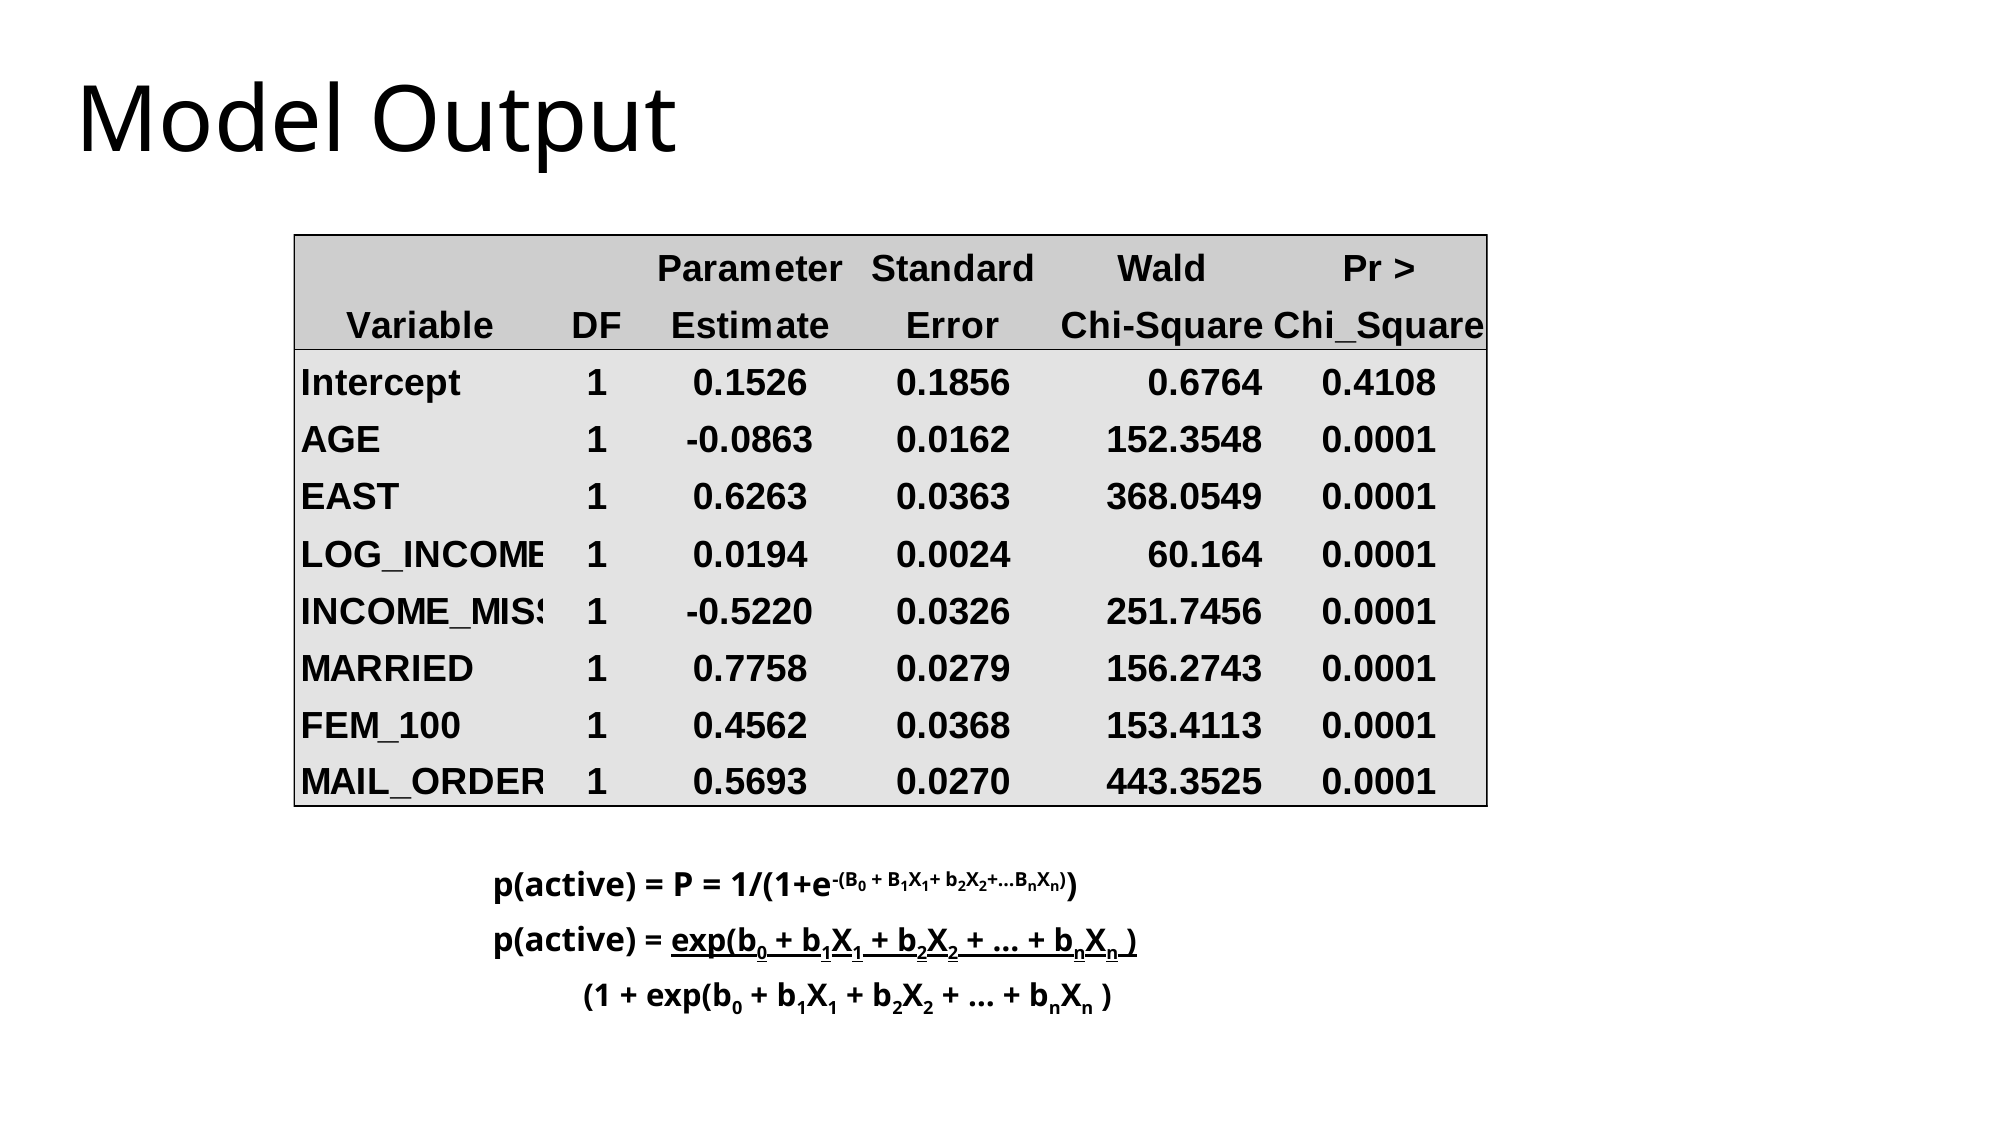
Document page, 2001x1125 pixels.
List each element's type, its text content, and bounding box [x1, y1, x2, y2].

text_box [293, 233, 1490, 809]
title Model Output [60, 41, 1336, 180]
list p(active) = P = 1/(1+e-(B0 + B1X1+ b2X2+…BnXn)) p(active) = exp(b0 + b1X1 + b2X2 + … + bnXn ) (1 + exp(b0 + b1X1 + b2X2 + … + bnXn ) [477, 862, 1690, 1038]
